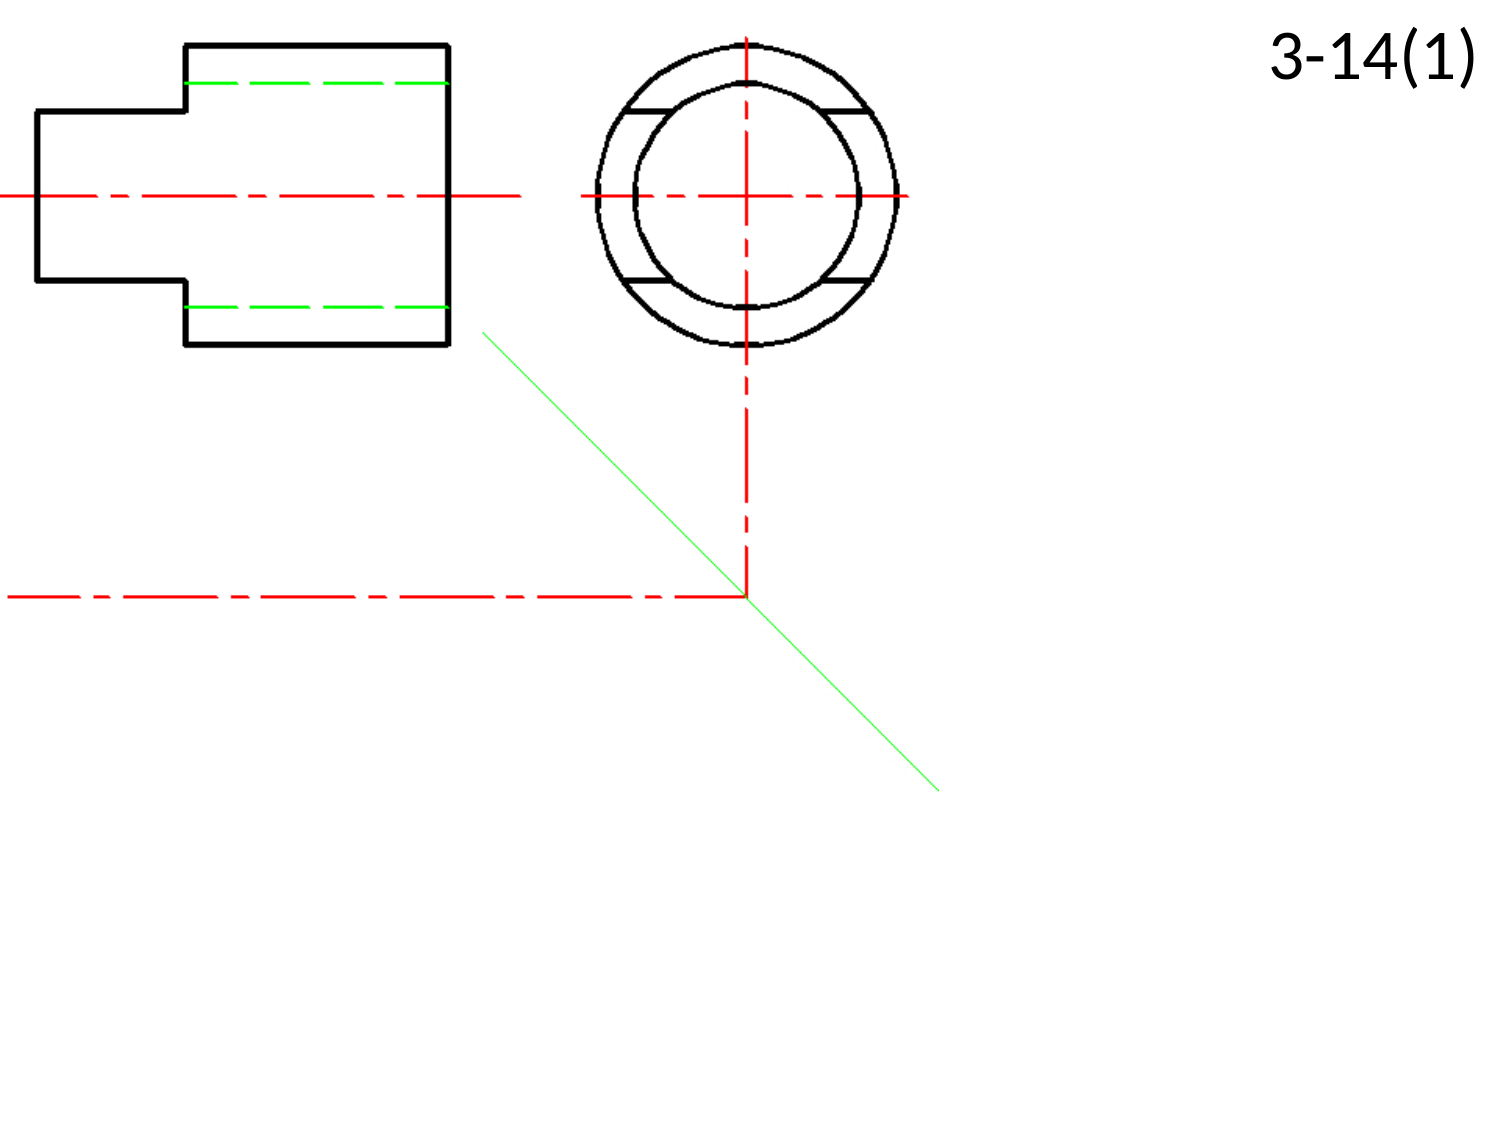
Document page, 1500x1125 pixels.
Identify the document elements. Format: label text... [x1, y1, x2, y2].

text_box 3-14(1) [940, 0, 1495, 102]
picture [0, 0, 940, 796]
